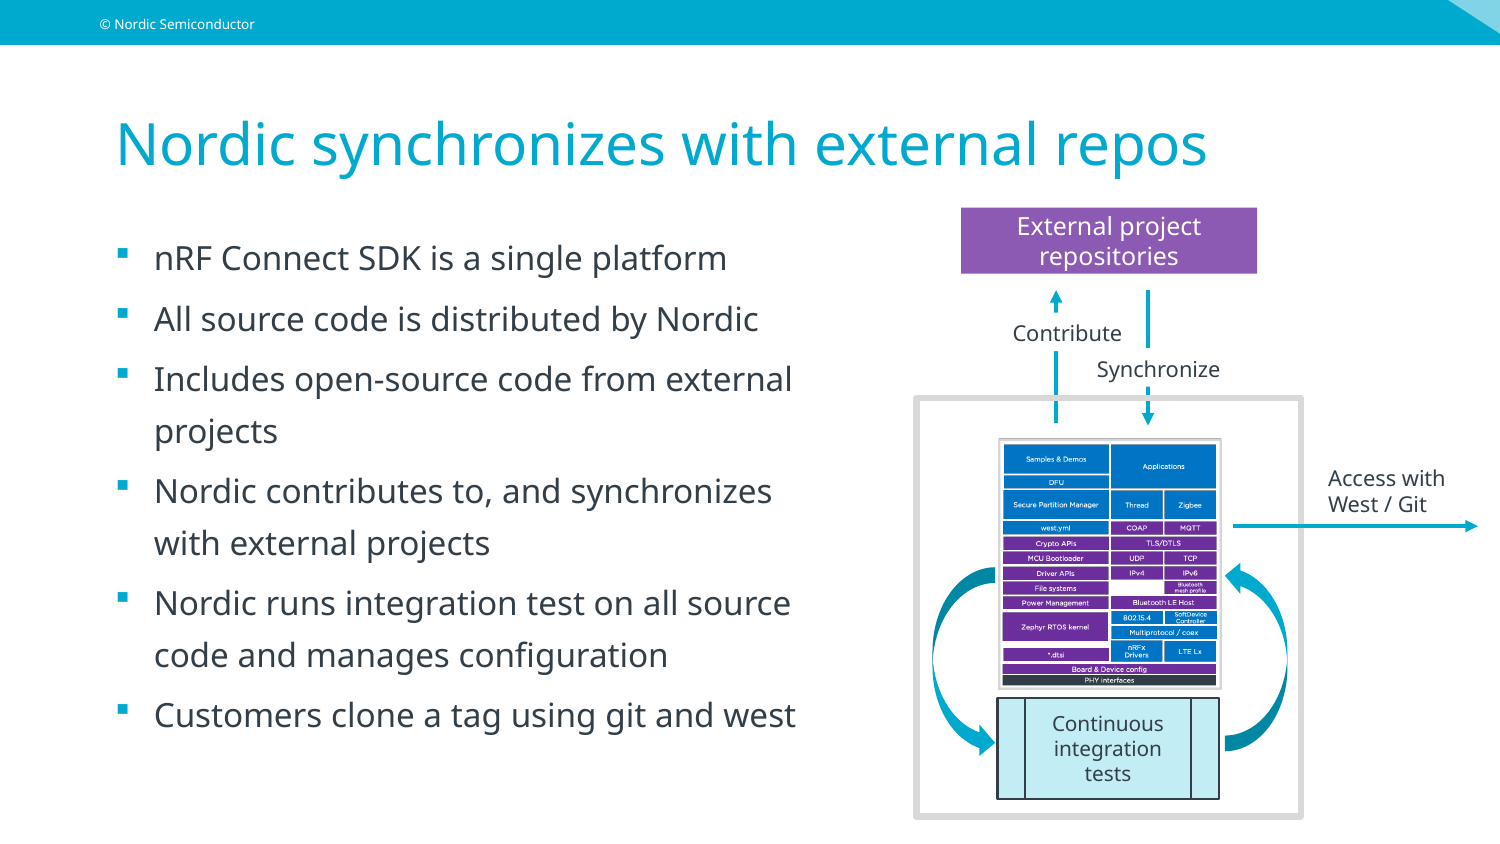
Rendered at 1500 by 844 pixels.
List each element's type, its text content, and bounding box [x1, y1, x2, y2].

title Nordic synchronizes with external repos [100, 96, 1400, 181]
picture [996, 436, 1223, 692]
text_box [916, 207, 1479, 817]
list nRF Connect SDK is a single platform All source code is distributed by Nordic Includes open-source code from external projects Nordic contributes to, and synchronizes with external projects Nordic runs integration test on all source code and manages configuration Customers clone a tag using git and west [100, 217, 858, 773]
